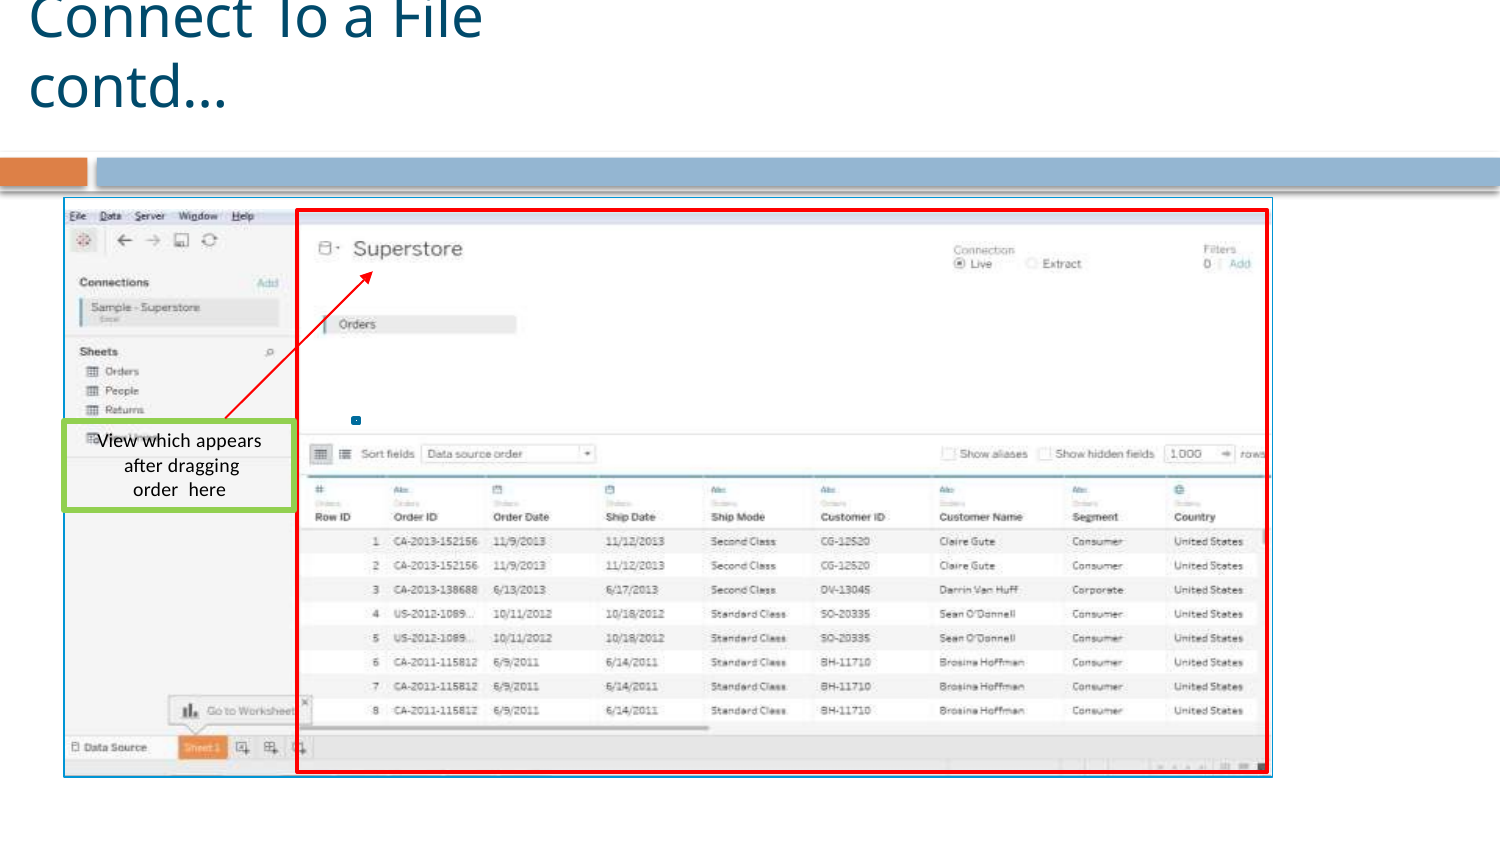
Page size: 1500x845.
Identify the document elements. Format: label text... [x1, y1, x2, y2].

text_box [63, 197, 1273, 778]
text_box View which appears after dragging order here [93, 425, 265, 501]
text_box [297, 209, 1267, 772]
text_box [224, 271, 373, 420]
title Connect To a File contd… [26, 0, 631, 120]
text_box [63, 421, 295, 511]
